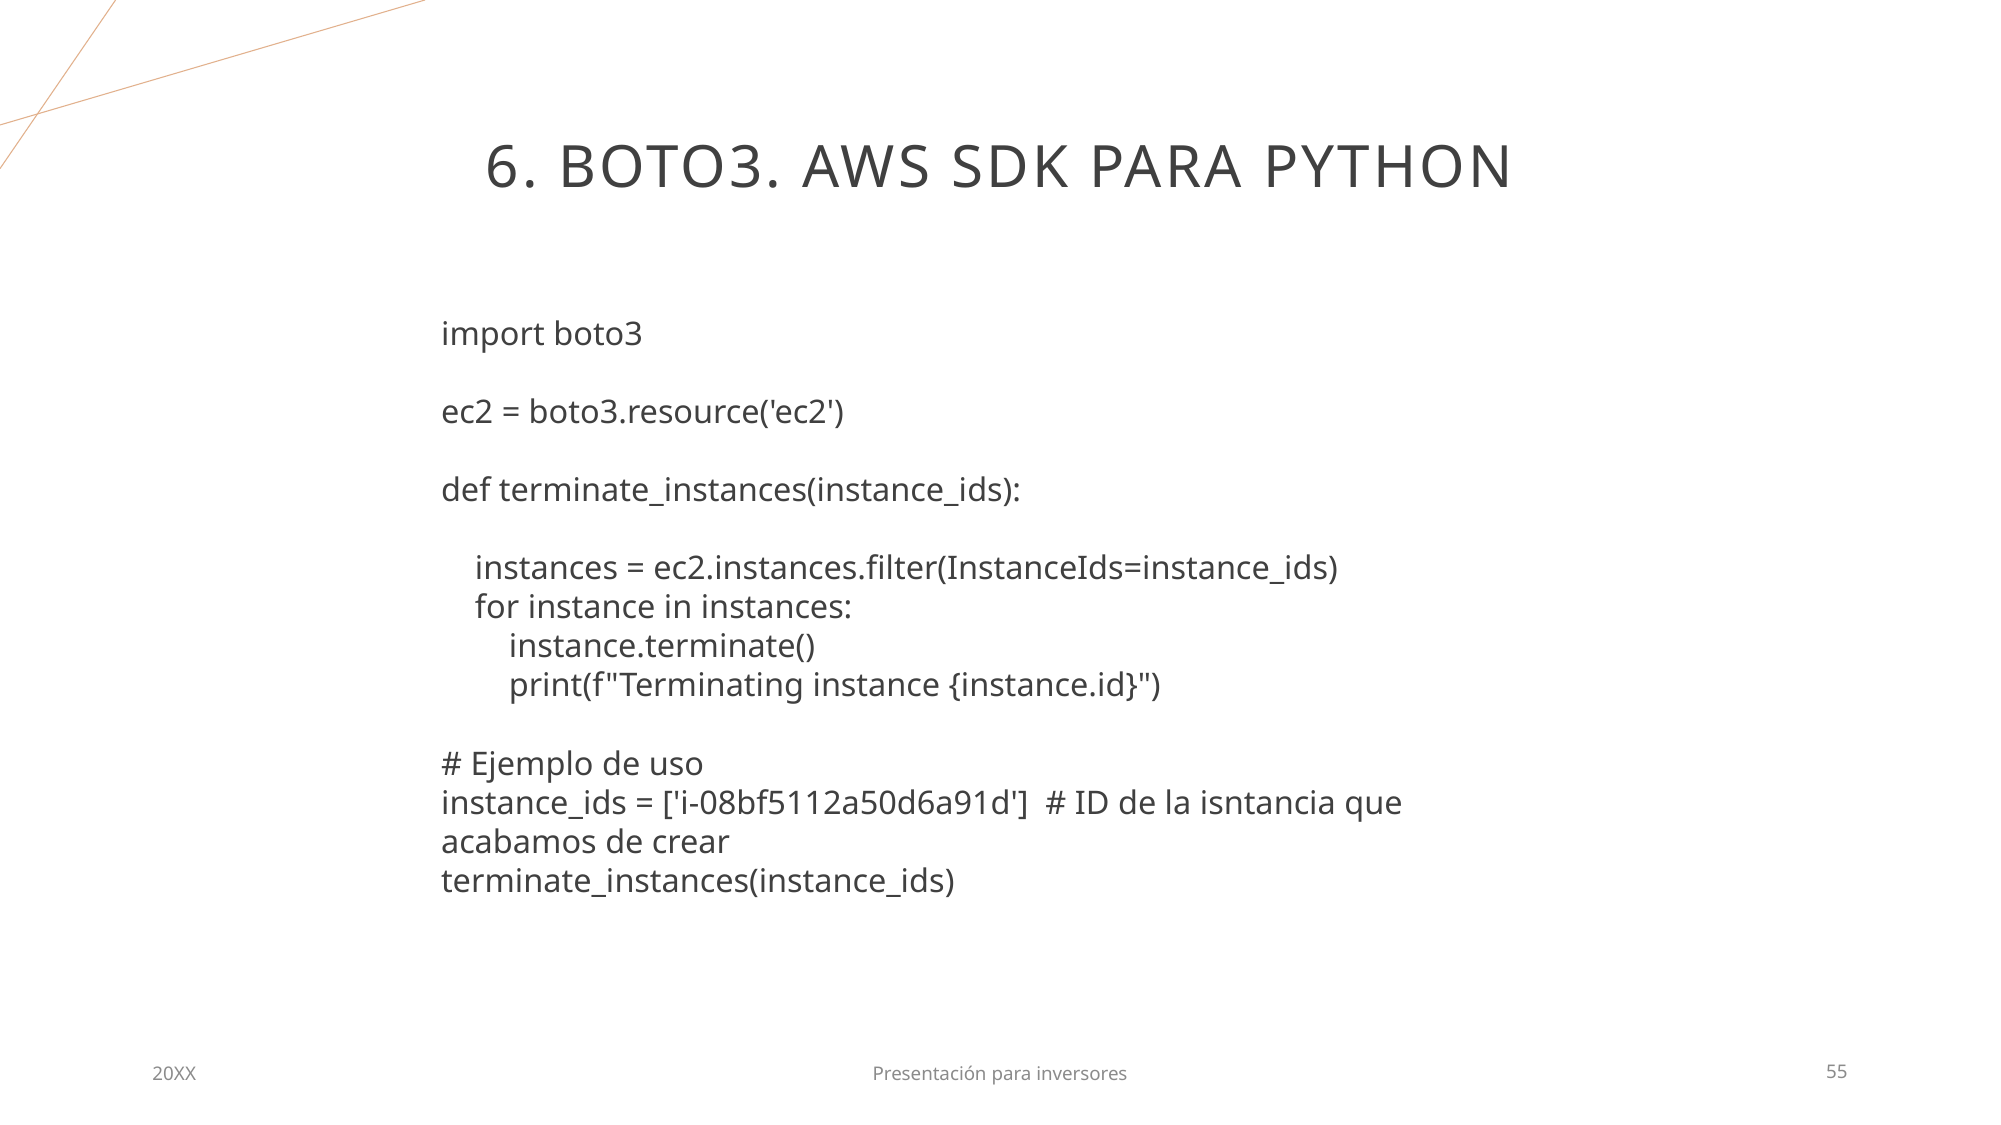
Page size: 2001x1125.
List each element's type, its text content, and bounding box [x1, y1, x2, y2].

title 6. Boto3. AWS SDK para Python [137, 59, 1863, 278]
footer Presentación para inversores [662, 1042, 1338, 1103]
slide_number 20XX [137, 1042, 588, 1103]
slide_number 55 [1412, 1042, 1863, 1103]
